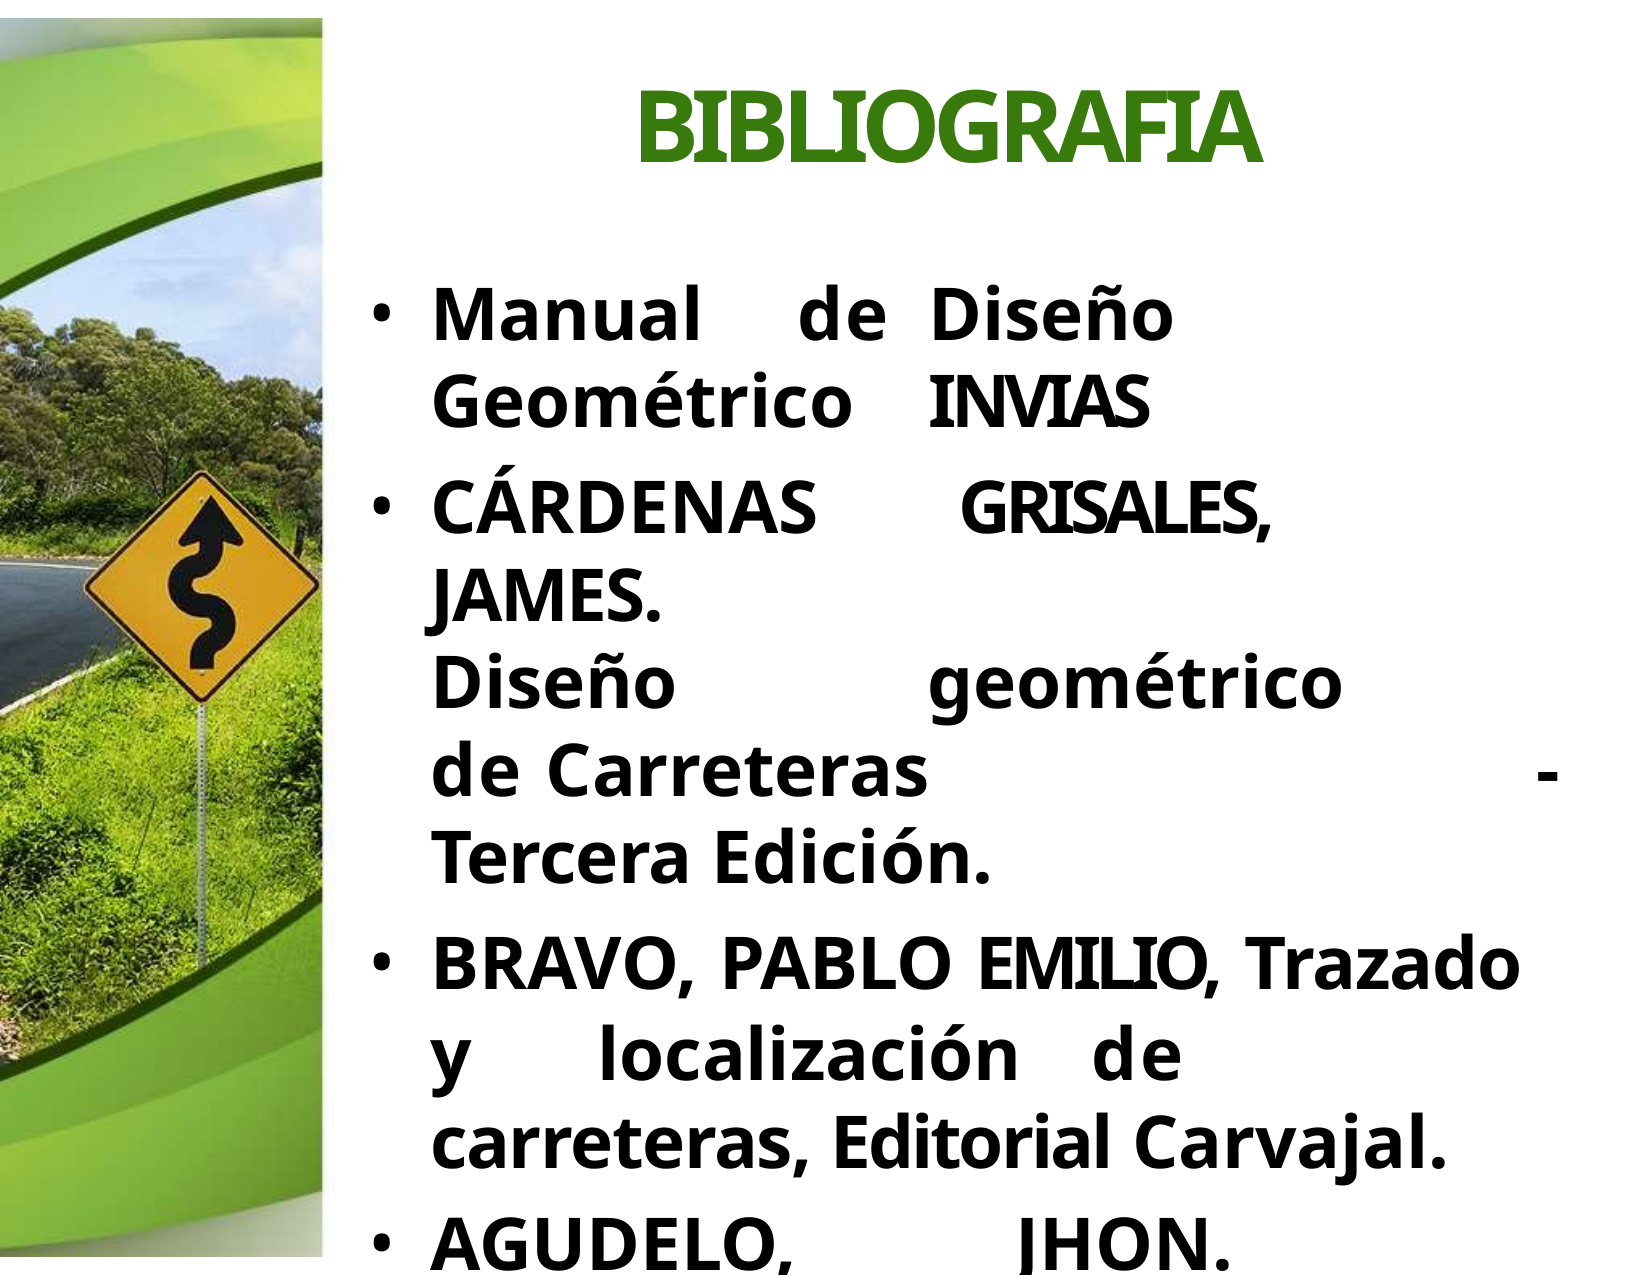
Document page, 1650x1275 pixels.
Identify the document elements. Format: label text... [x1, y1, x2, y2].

text_box Manual de Diseño Geométrico INVIAS CÁRDENAS GRISALES, JAMES. Diseño geométrico de Carreteras - Tercera Edición. BRAVO, PABLO EMILIO, Trazado y localización de carreteras, Editorial Carvajal. AGUDELO, JHON. Diseño geométrico de vías. [366, 265, 1570, 1275]
title BIBLIOGRAFIA [630, 59, 1306, 265]
picture [0, 18, 337, 1257]
